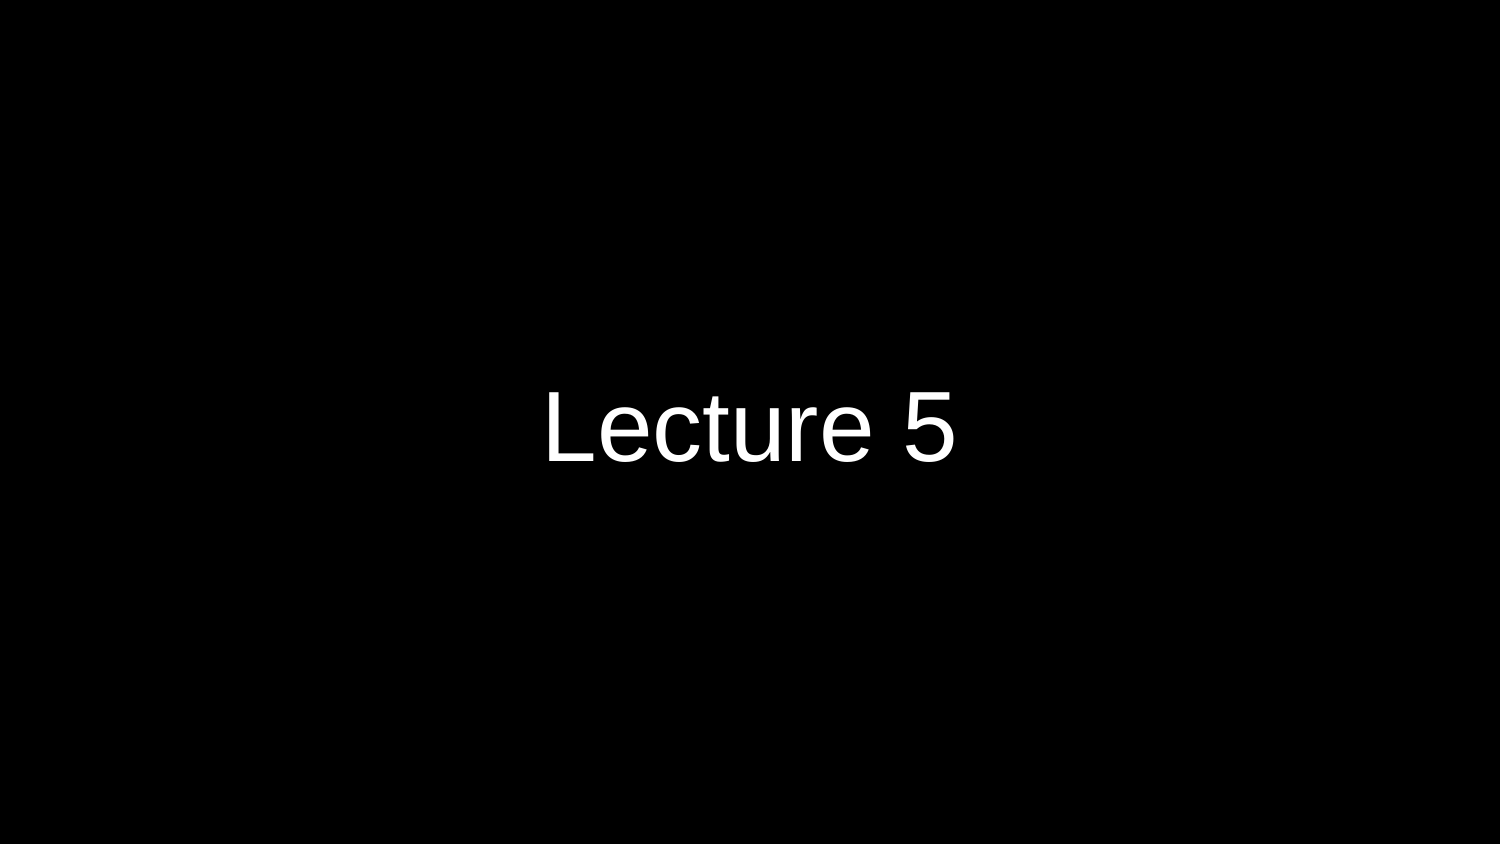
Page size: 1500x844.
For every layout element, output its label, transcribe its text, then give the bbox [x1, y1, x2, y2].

title Lecture 5 [51, 296, 1449, 547]
